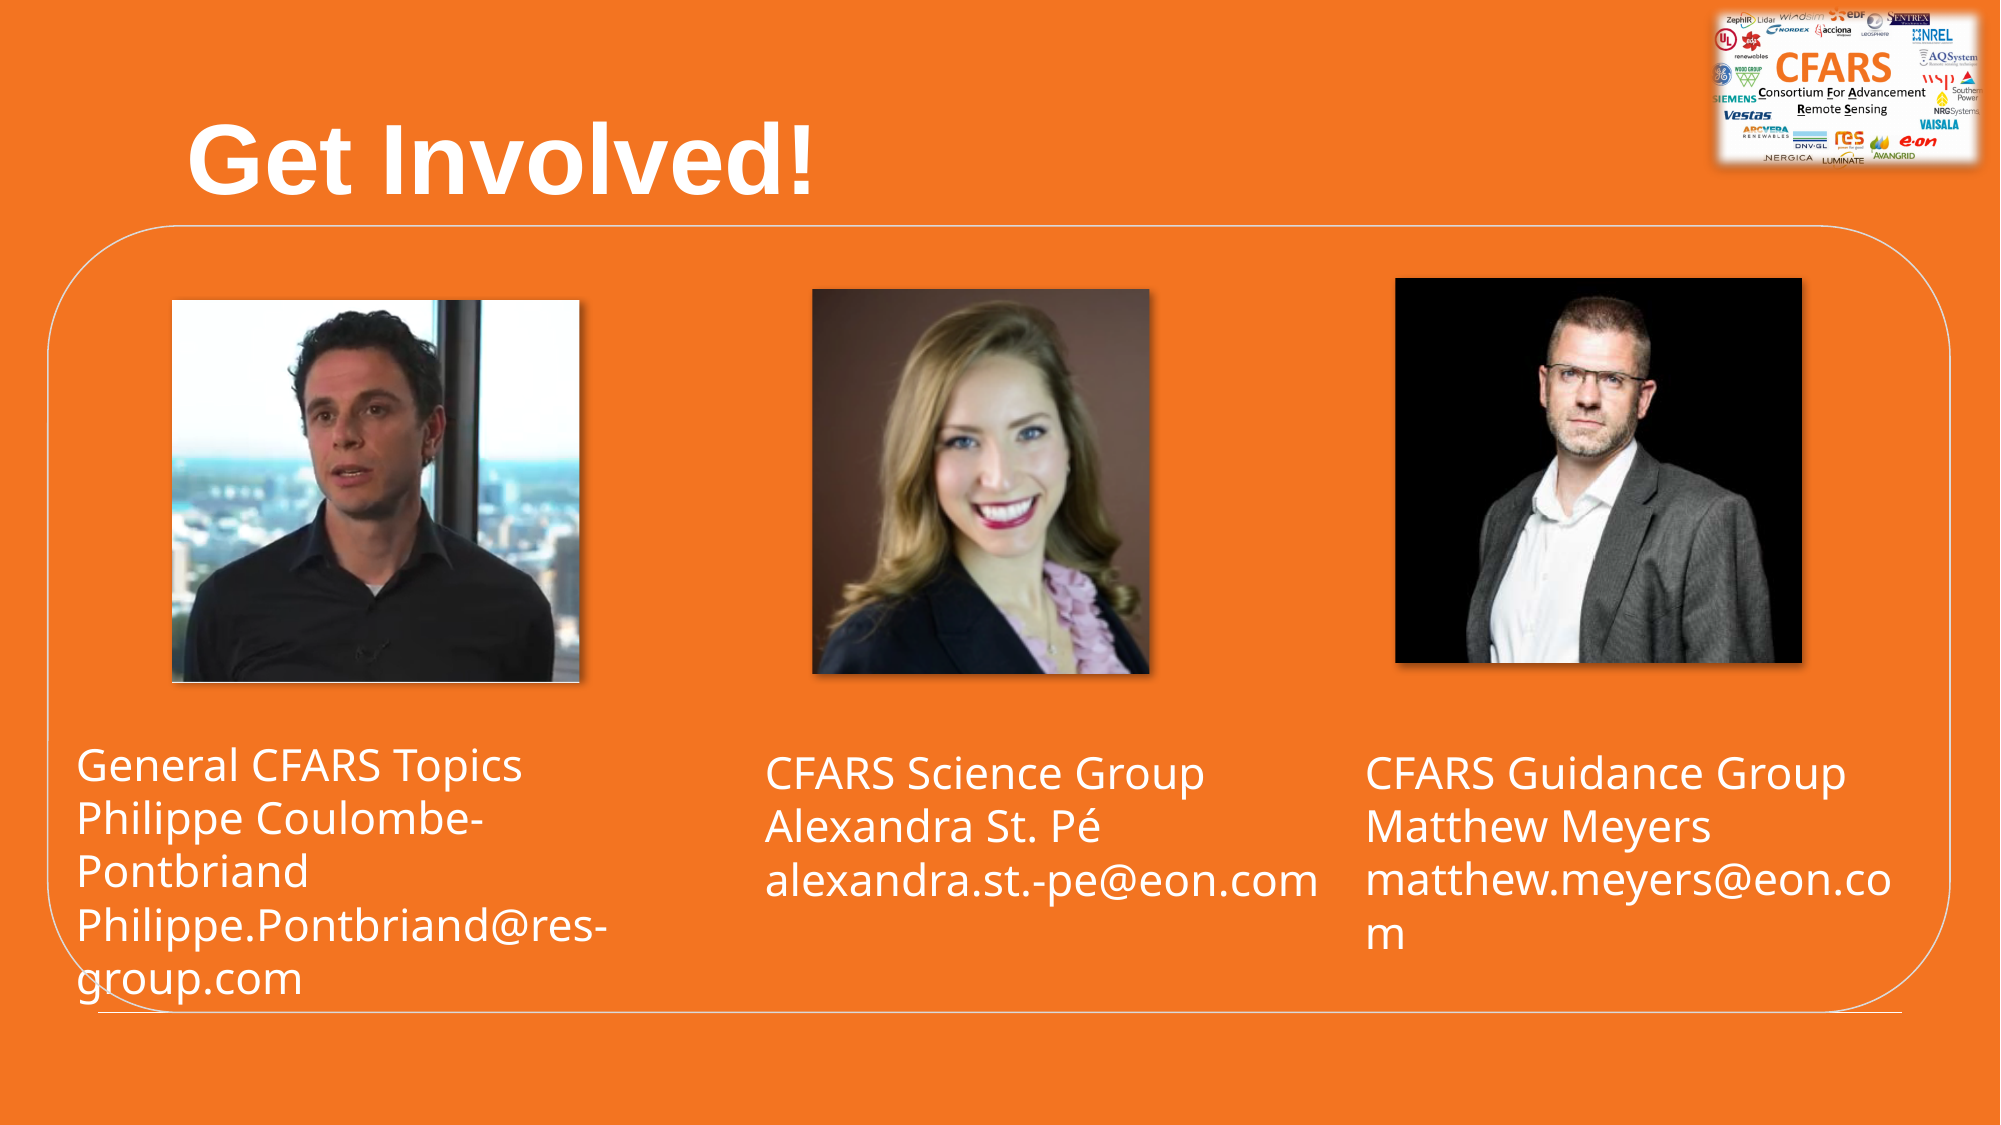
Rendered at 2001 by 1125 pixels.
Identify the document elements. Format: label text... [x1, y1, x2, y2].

picture [1394, 278, 1805, 664]
picture [1724, 20, 1972, 158]
picture [812, 288, 1150, 674]
picture [171, 299, 580, 692]
text_box [45, 223, 1953, 1015]
text_box General CFARS Topics Philippe Coulombe-Pontbriand Philippe.Pontbriand@res-group.com [61, 946, 144, 1011]
